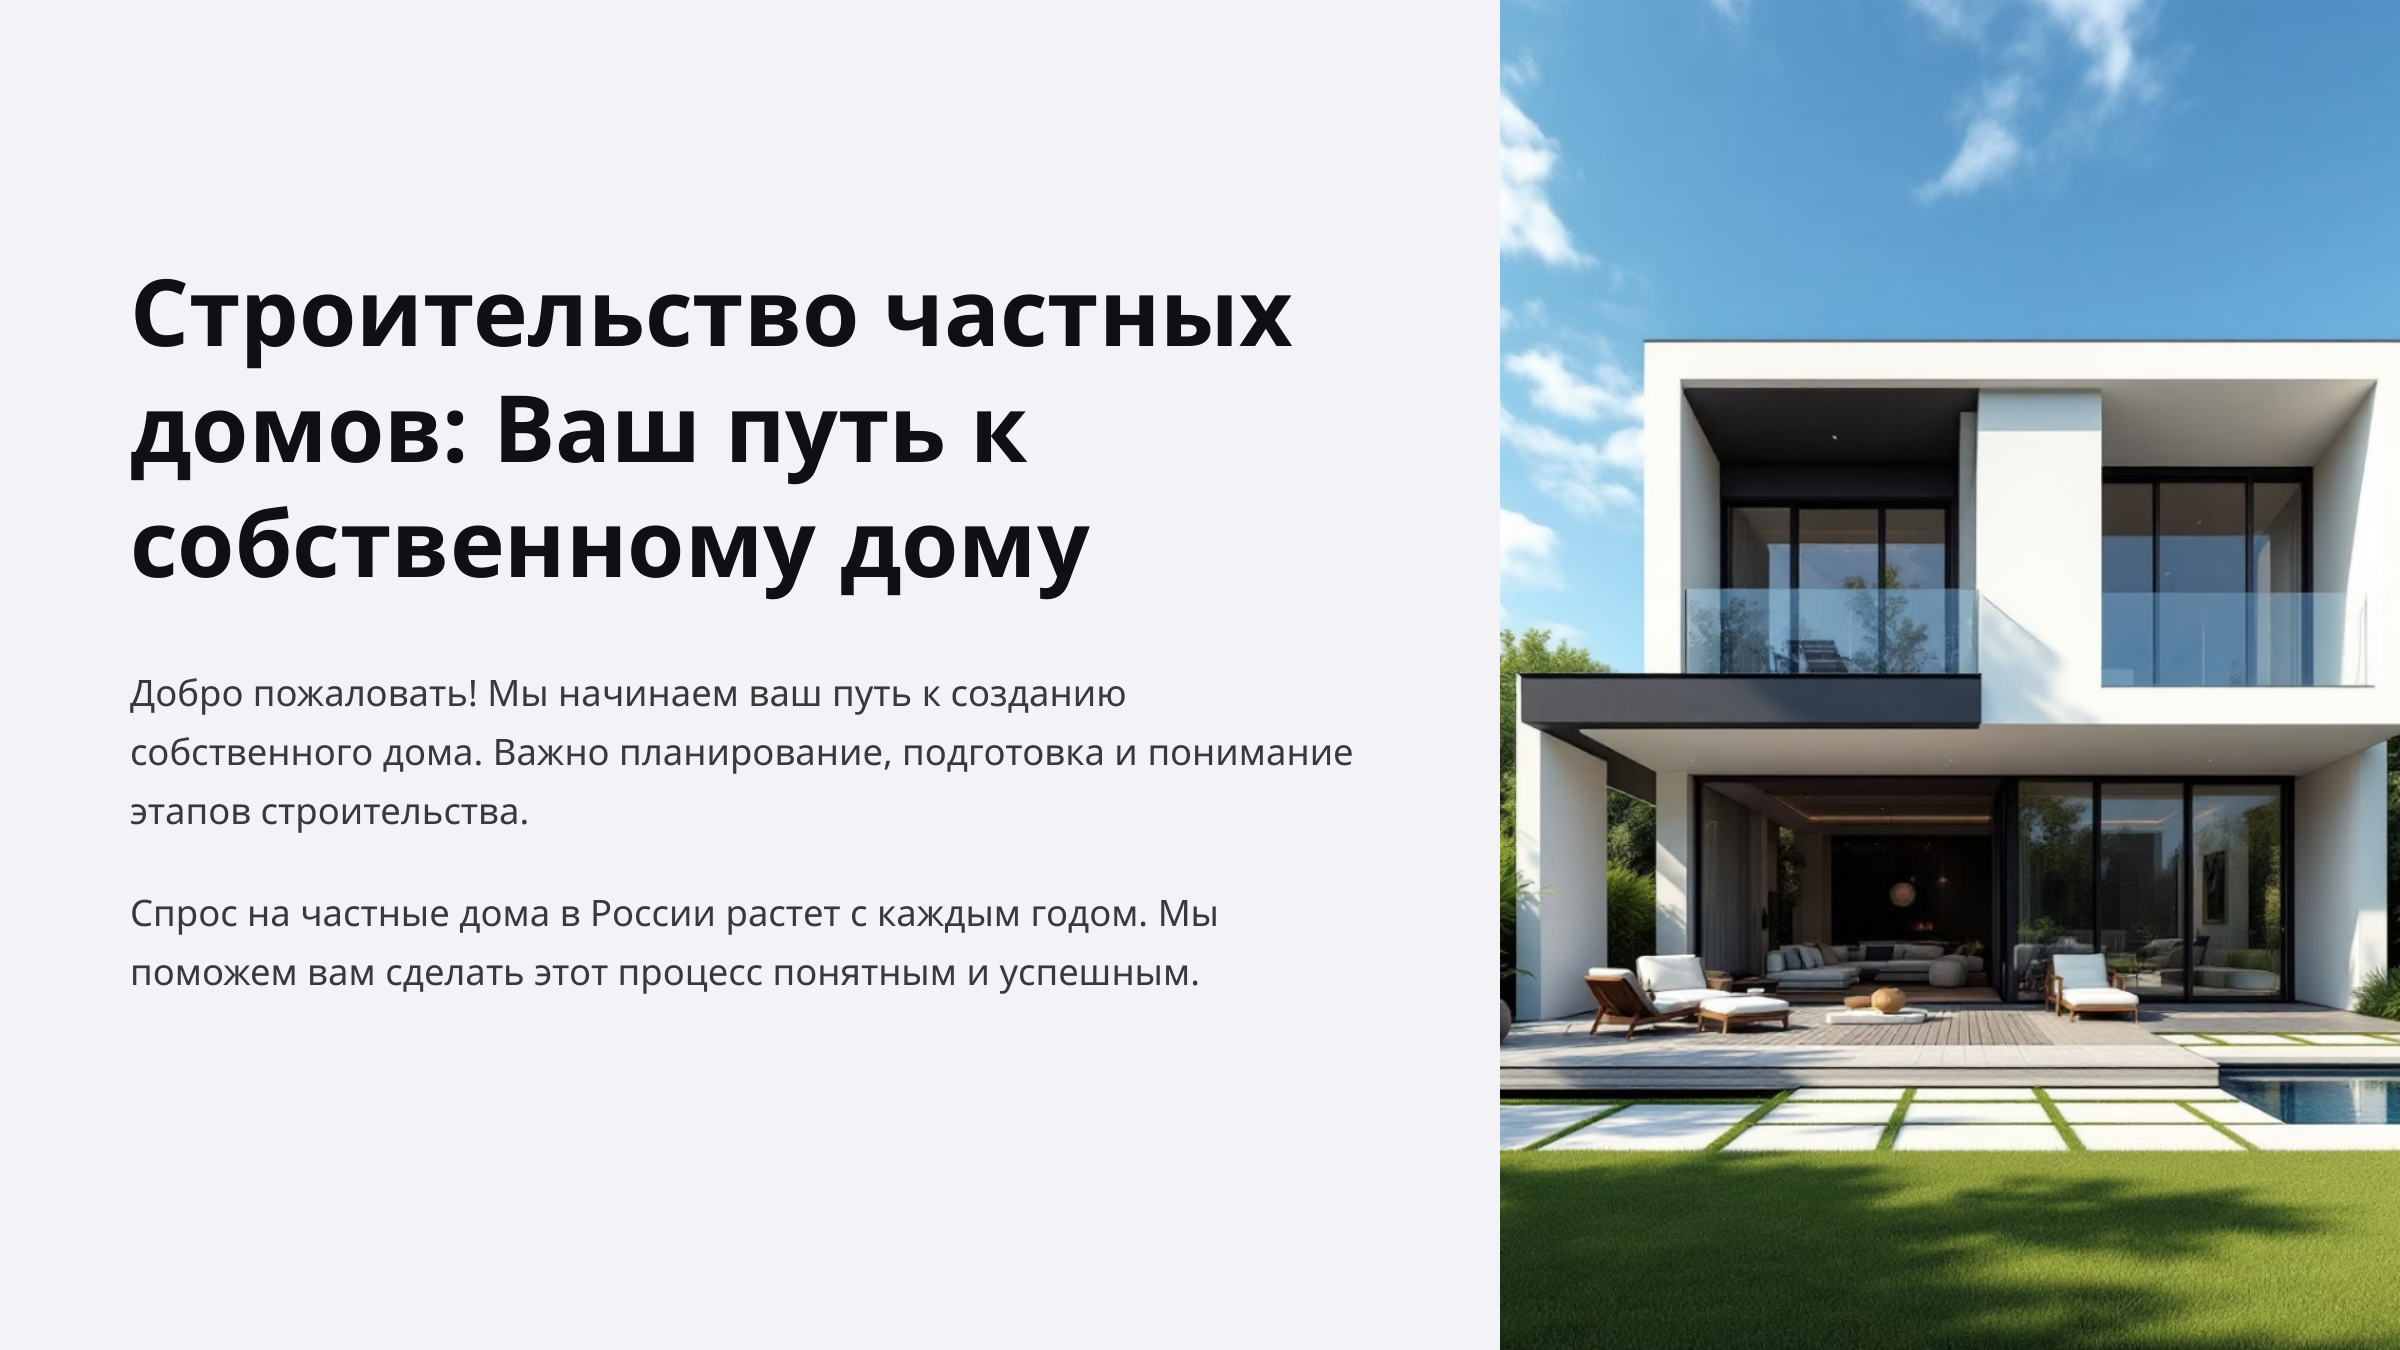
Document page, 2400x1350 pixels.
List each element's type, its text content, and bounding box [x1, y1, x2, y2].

picture [1499, 0, 2400, 1350]
text_box Добро пожаловать! Мы начинаем ваш путь к созданию собственного дома. Важно планирование, подготовка и понимание этапов строительства. [130, 653, 1370, 833]
text_box Спрос на частные дома в России растет с каждым годом. Мы поможем вам сделать этот процесс понятным и успешным. [130, 874, 1370, 994]
text_box Строительство частных домов: Ваш путь к собственному дому [130, 249, 1370, 599]
